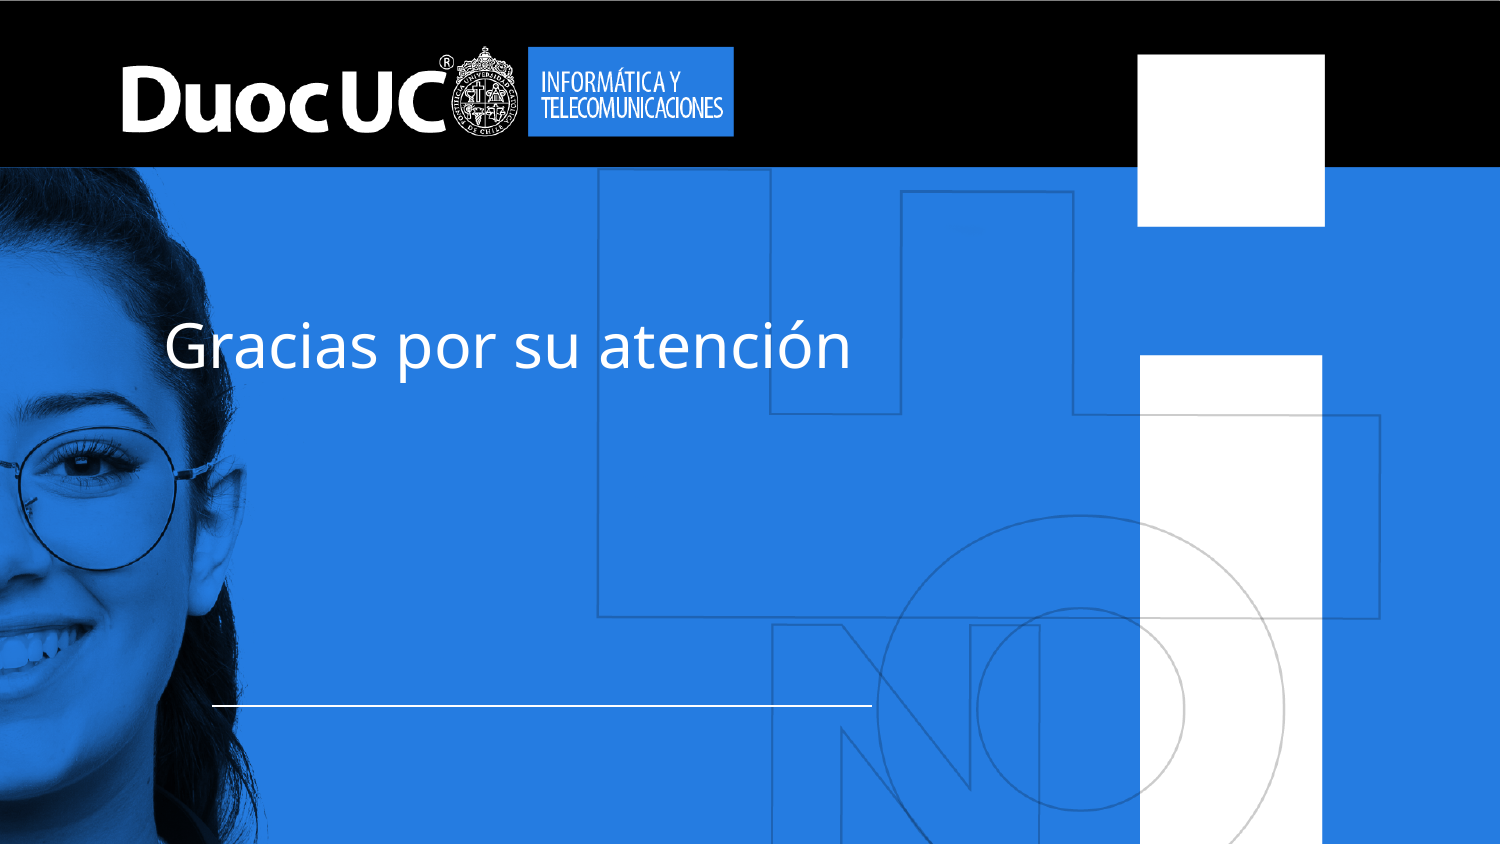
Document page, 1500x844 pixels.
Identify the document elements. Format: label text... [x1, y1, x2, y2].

title Gracias por su atención [163, 305, 1158, 447]
picture [0, 0, 1500, 844]
